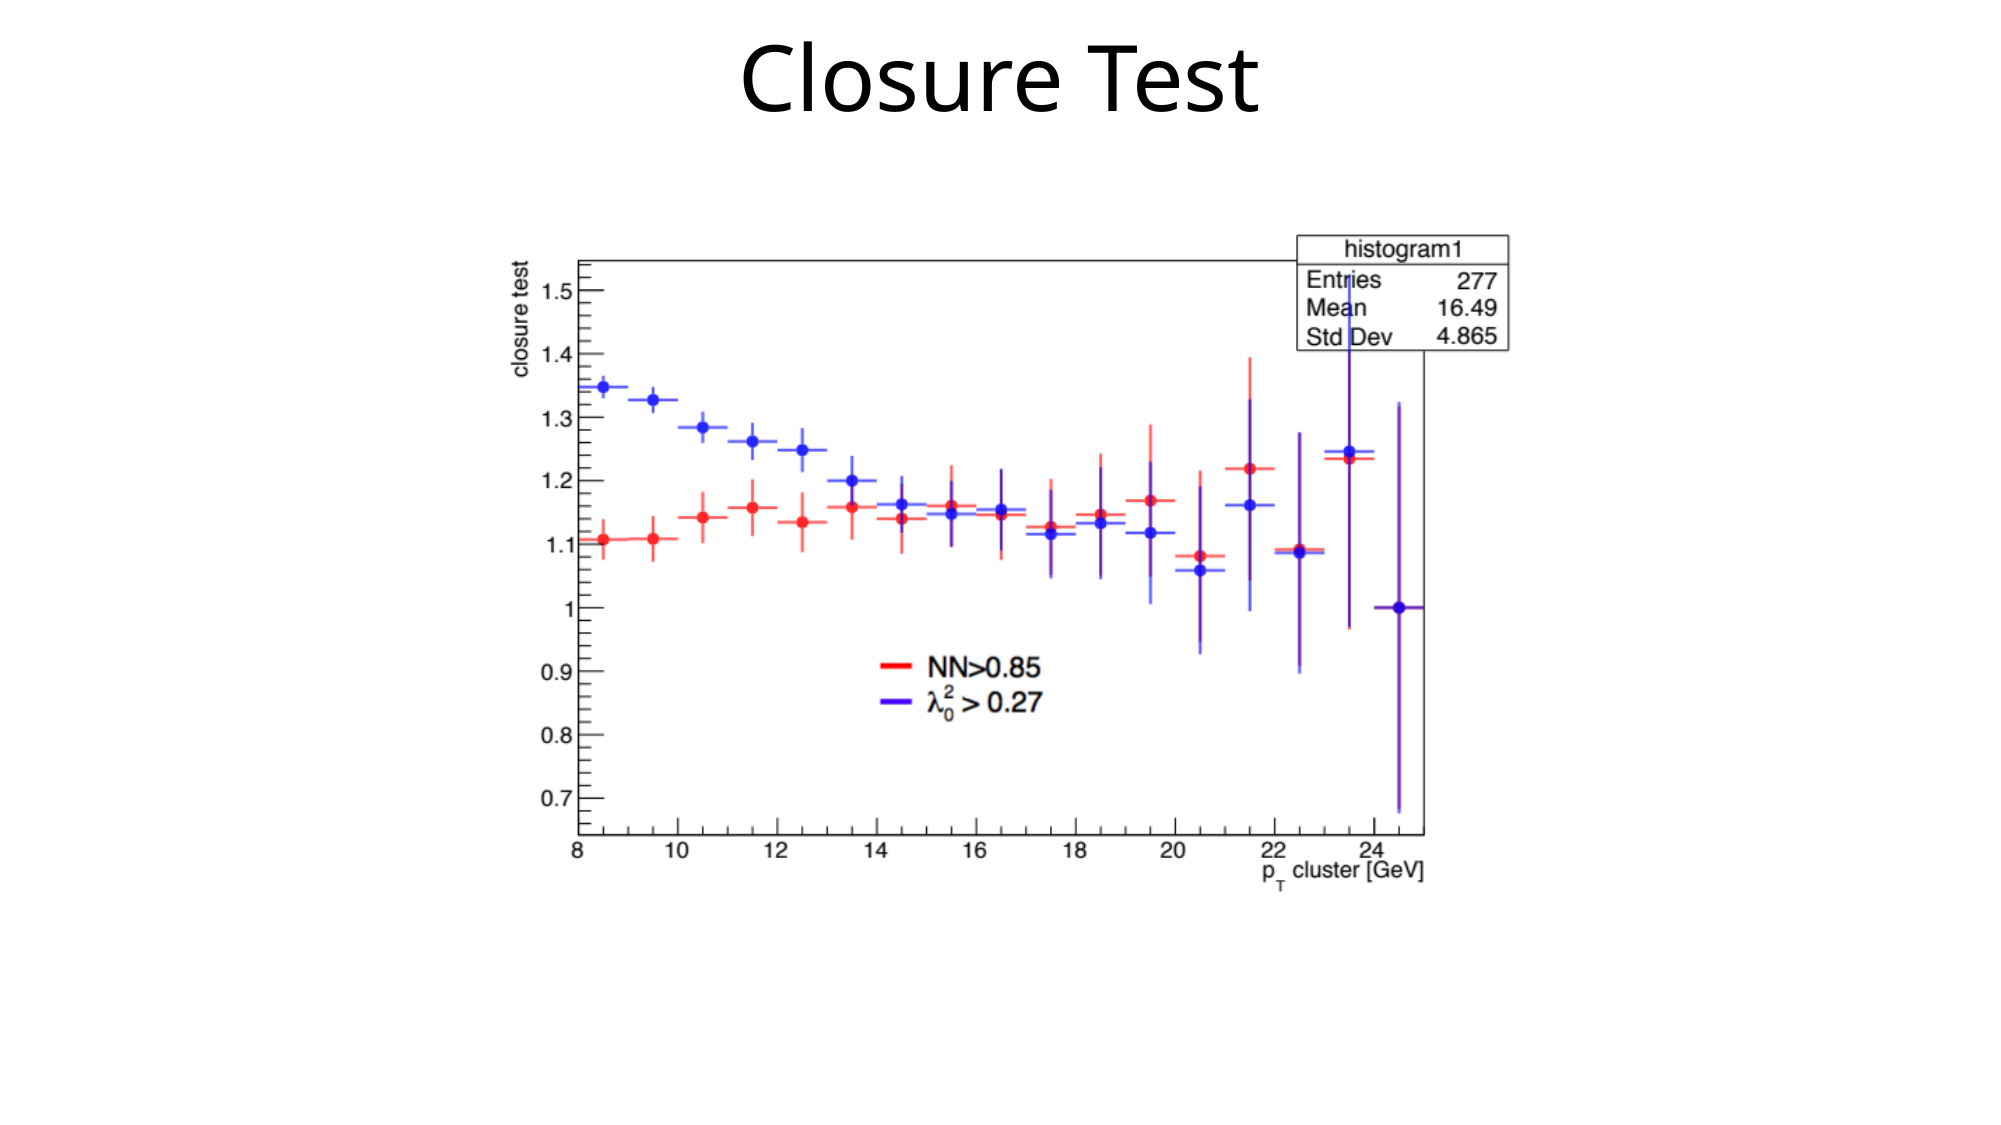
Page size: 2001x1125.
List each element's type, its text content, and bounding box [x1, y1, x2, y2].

title Closure Test [137, 0, 1863, 191]
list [472, 190, 1527, 905]
picture [863, 643, 1056, 732]
